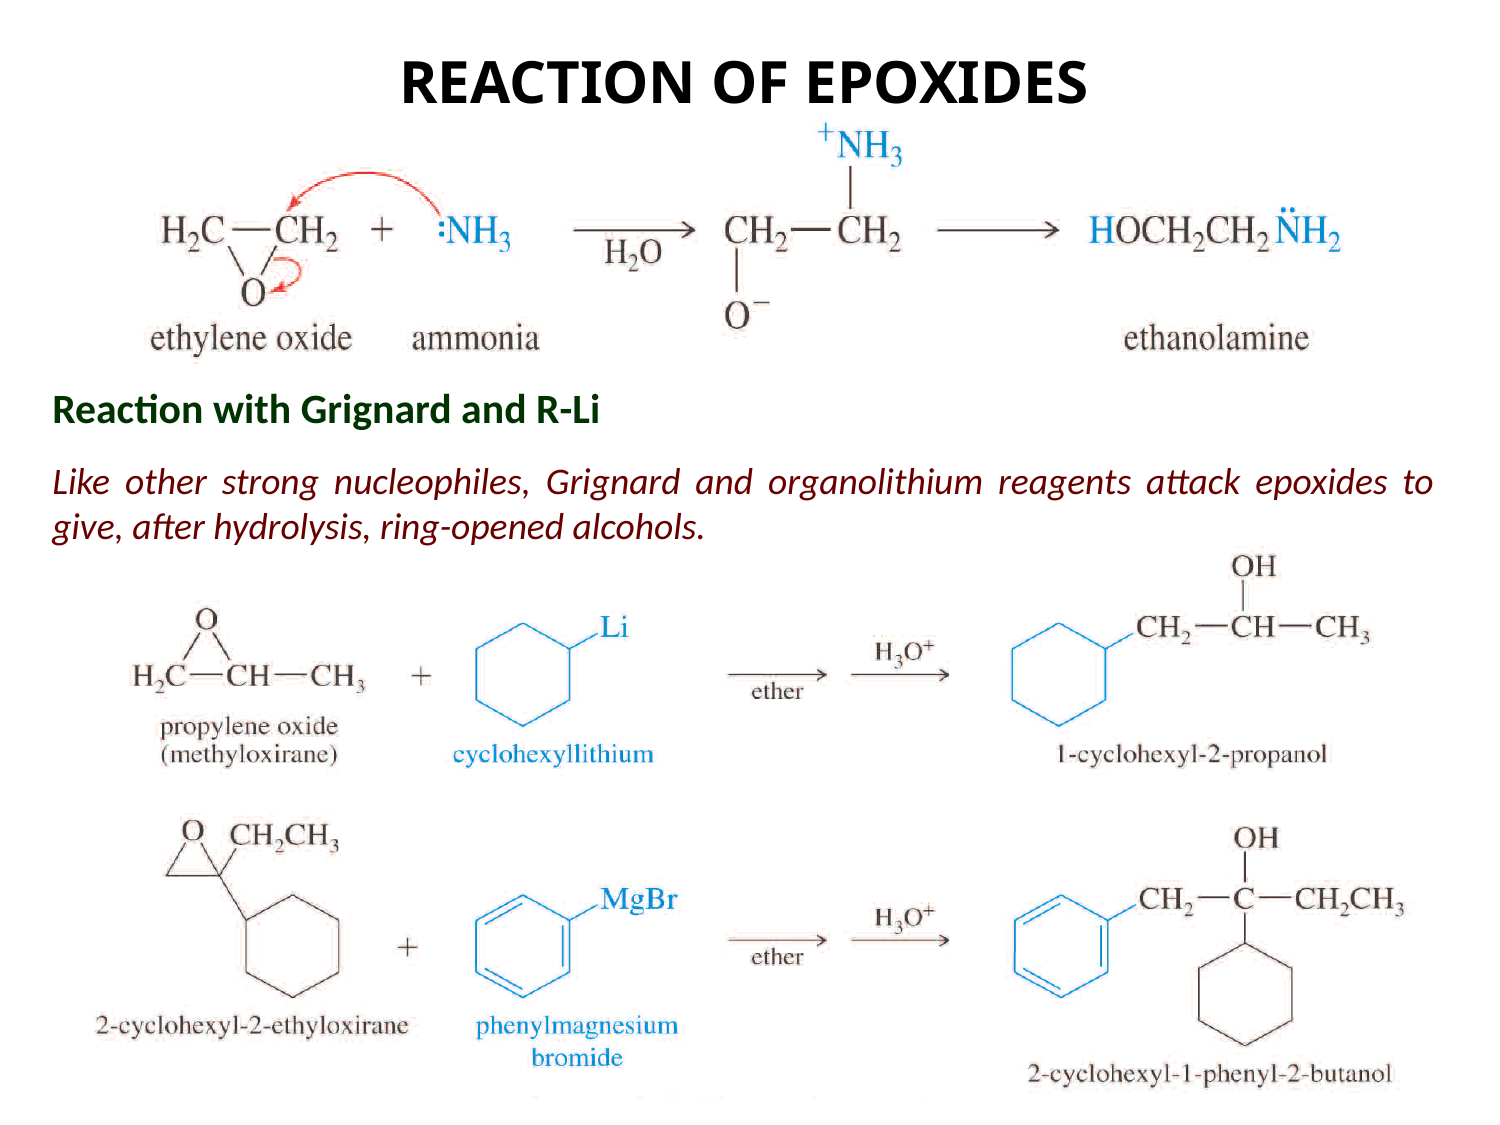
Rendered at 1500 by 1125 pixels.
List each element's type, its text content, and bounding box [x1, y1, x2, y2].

picture [87, 546, 1413, 1101]
picture [141, 112, 1351, 375]
text_box REACTION OF EPOXIDES Reaction with Grignard and R-Li Like other strong nucleophiles, Grignard and organolithium reagents attack epoxides to give, after hydrolysis, ring-opened alcohols. [37, 37, 1450, 555]
